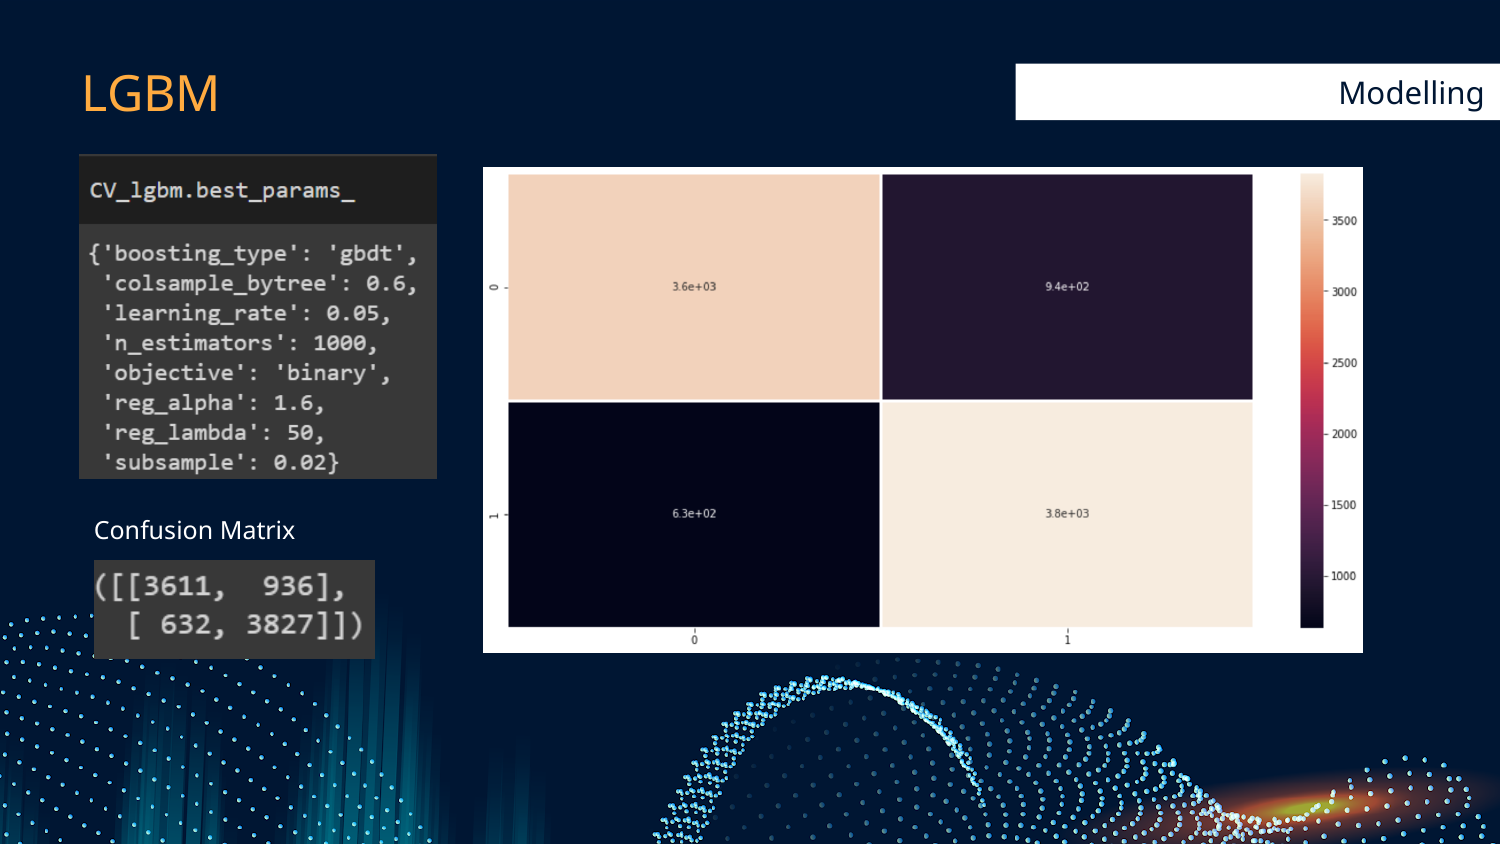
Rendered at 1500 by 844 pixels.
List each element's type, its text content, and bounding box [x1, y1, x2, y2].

text_box Confusion Matrix [79, 499, 478, 560]
picture [378, 736, 383, 744]
title Modelling [1015, 63, 1500, 121]
picture [0, 0, 1500, 844]
picture [161, 805, 167, 816]
title LGBM [66, 63, 980, 121]
